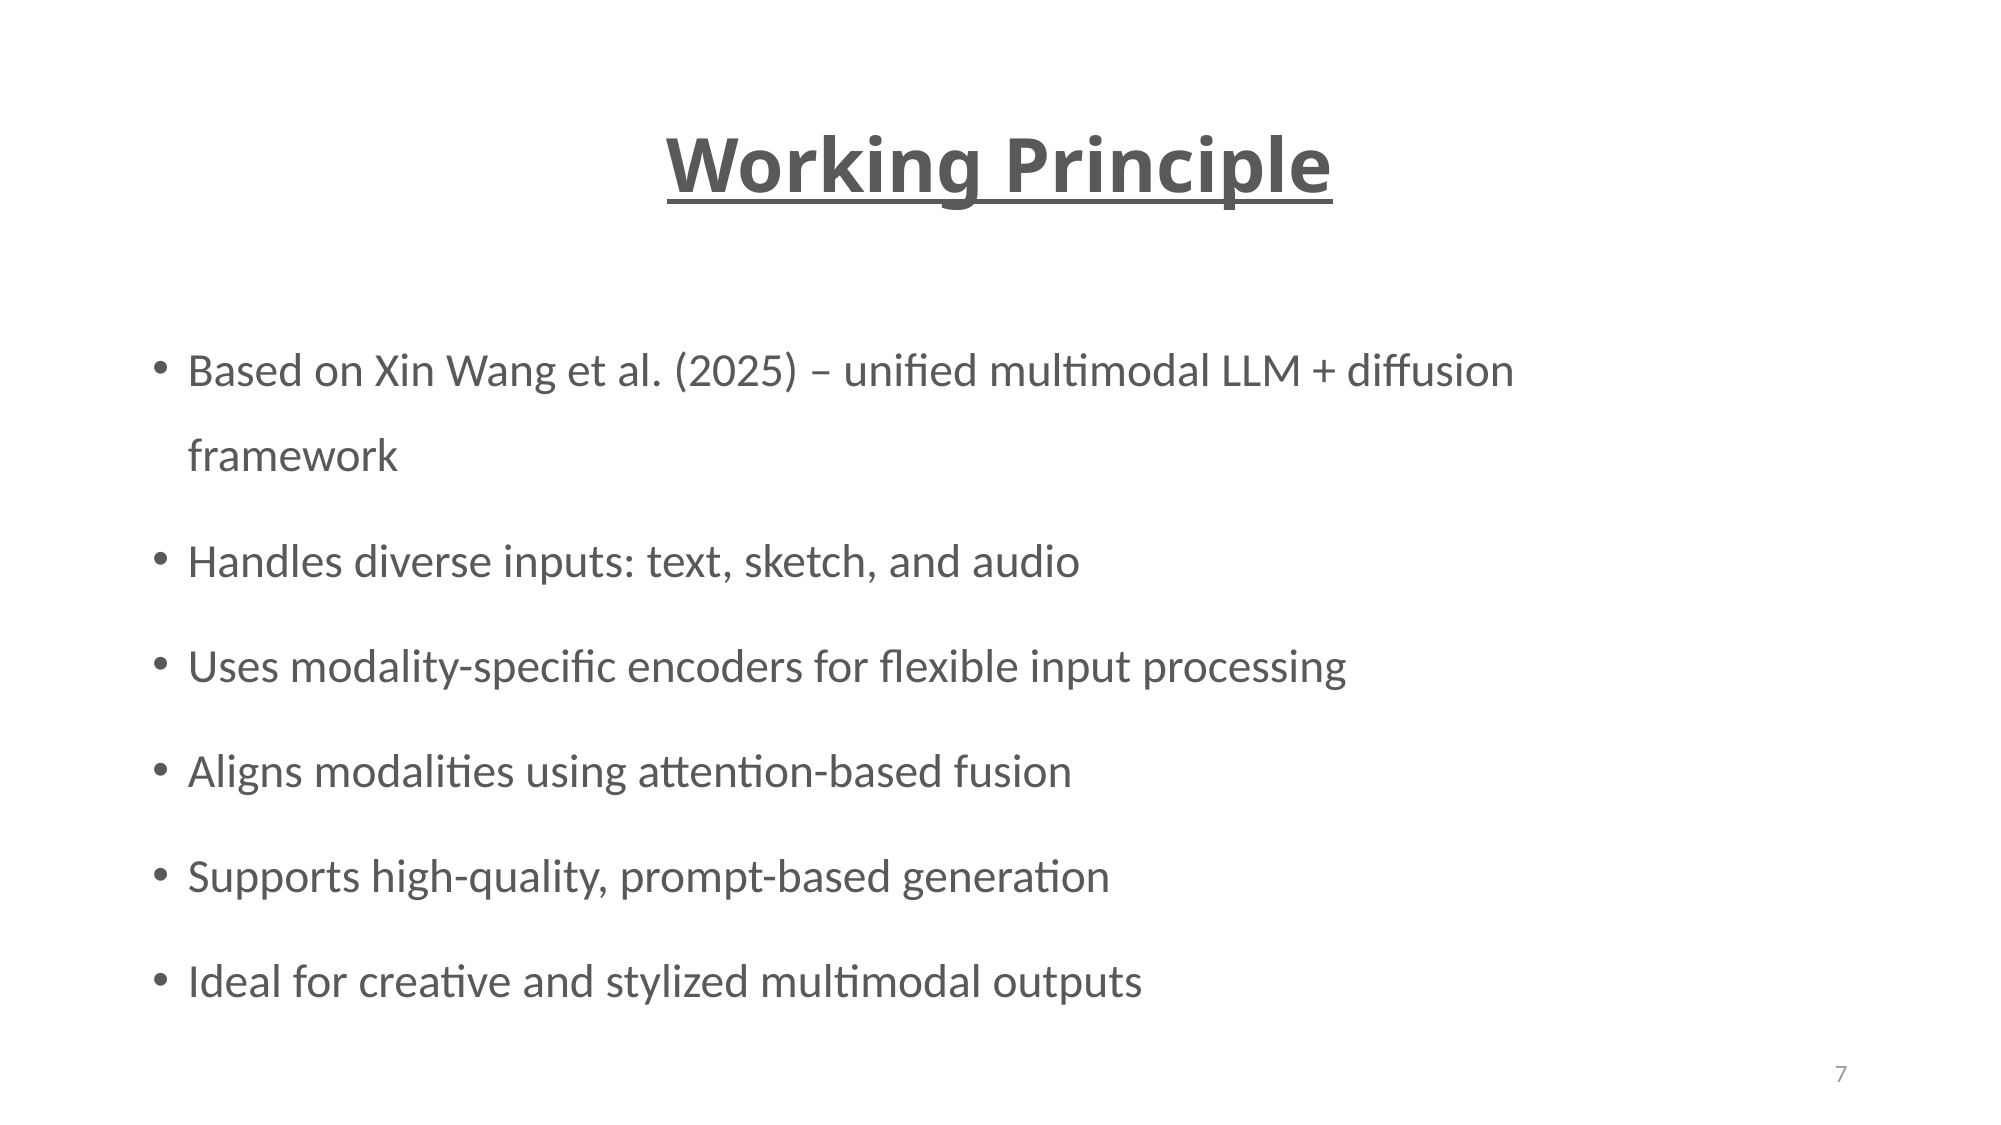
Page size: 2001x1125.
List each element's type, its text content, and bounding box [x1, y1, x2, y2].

slide_number 7 [1412, 1042, 1863, 1103]
title Working Principle [137, 59, 1863, 278]
list Based on Xin Wang et al. (2025) – unified multimodal LLM + diffusion framework Handles diverse inputs: text, sketch, and audio Uses modality-specific encoders for flexible input processing Aligns modalities using attention-based fusion Supports high-quality, prompt-based generation Ideal for creative and stylized multimodal outputs [137, 303, 1675, 1017]
